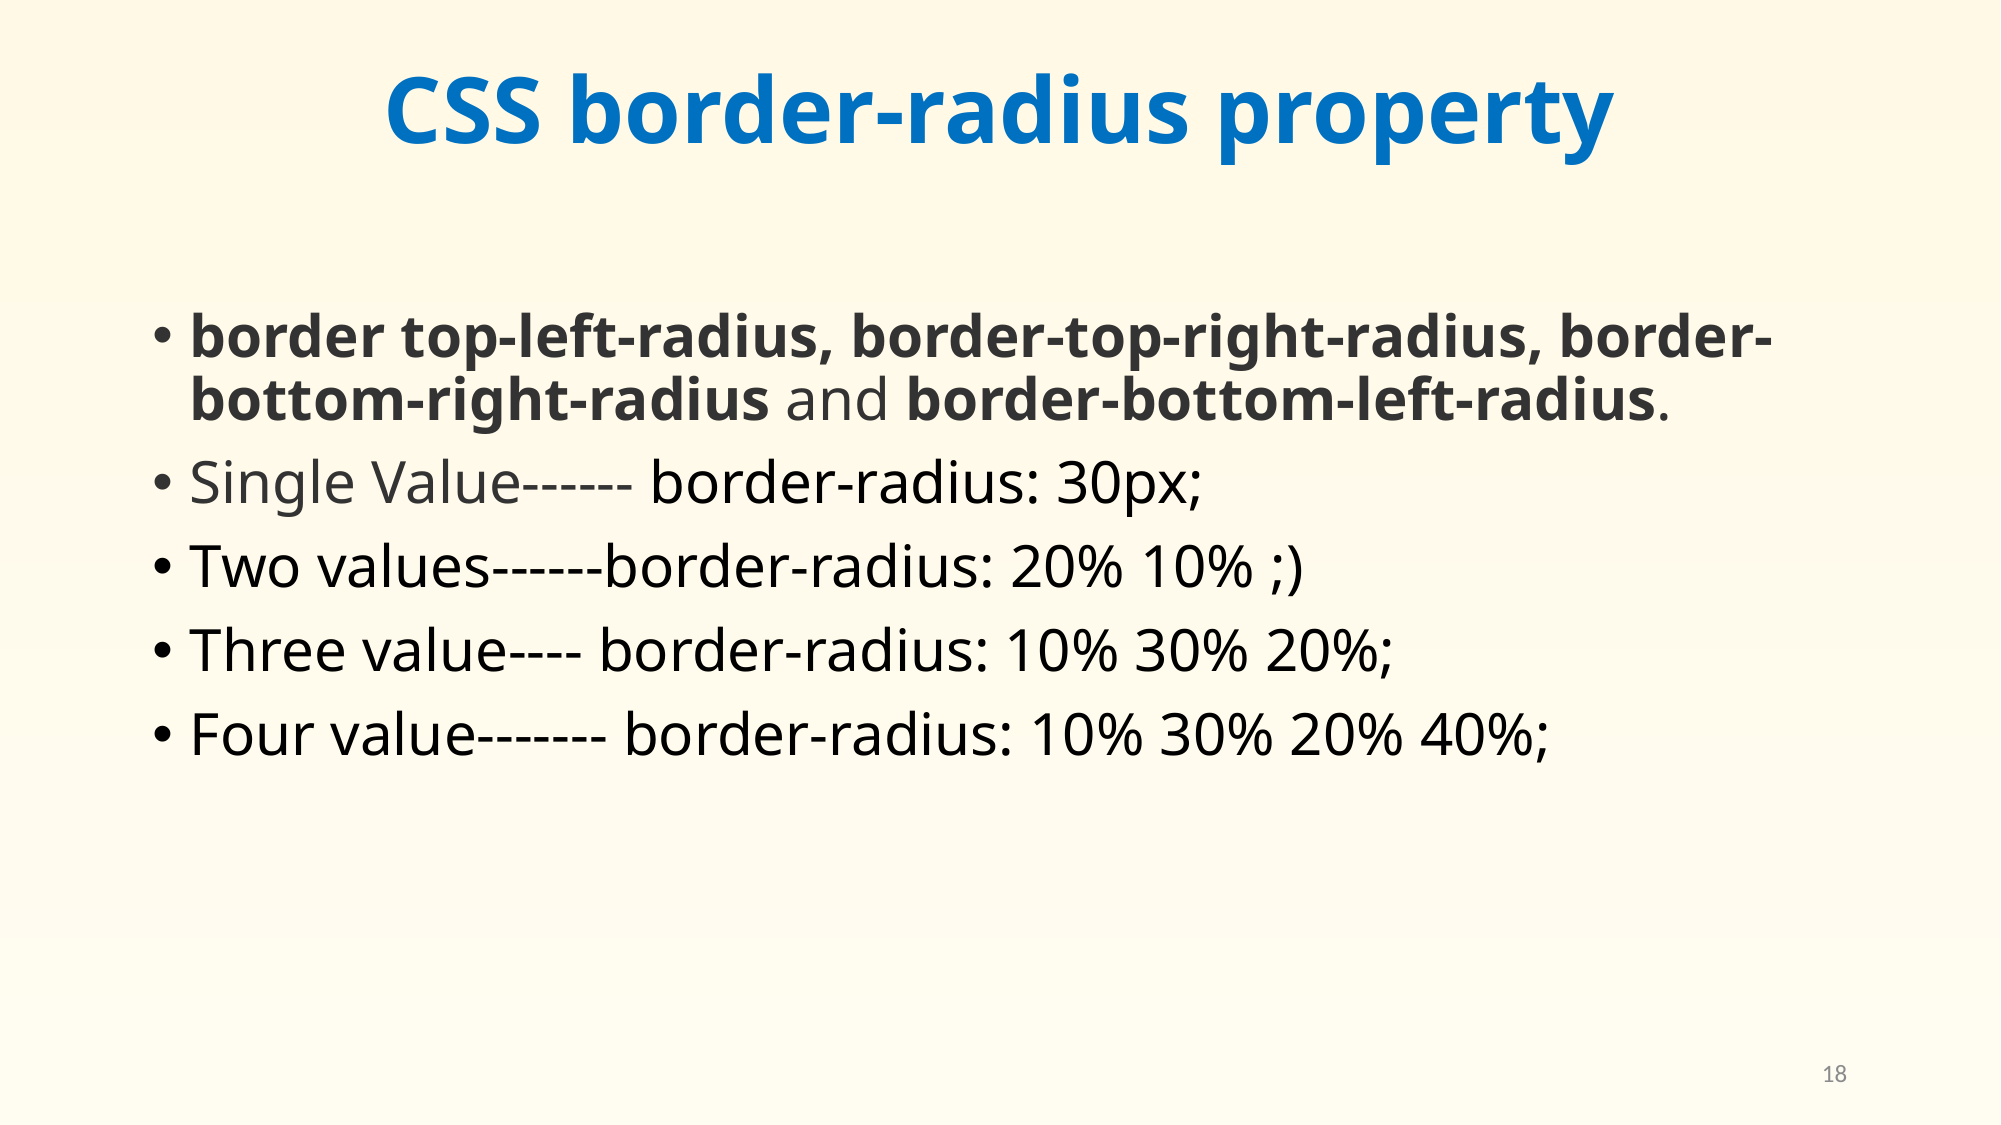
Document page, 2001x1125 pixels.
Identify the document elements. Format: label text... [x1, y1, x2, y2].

slide_number 18 [1412, 1042, 1863, 1103]
list border top-left-radius, border-top-right-radius, border-bottom-right-radius and border-bottom-left-radius. Single Value------ border-radius: 30px; Two values------border-radius: 20% 10% ;) Three value---- border-radius: 10% 30% 20%; Four value------- border-radius: 10% 30% 20% 40%; [137, 299, 1863, 1014]
title CSS border-radius property [137, 59, 1863, 278]
